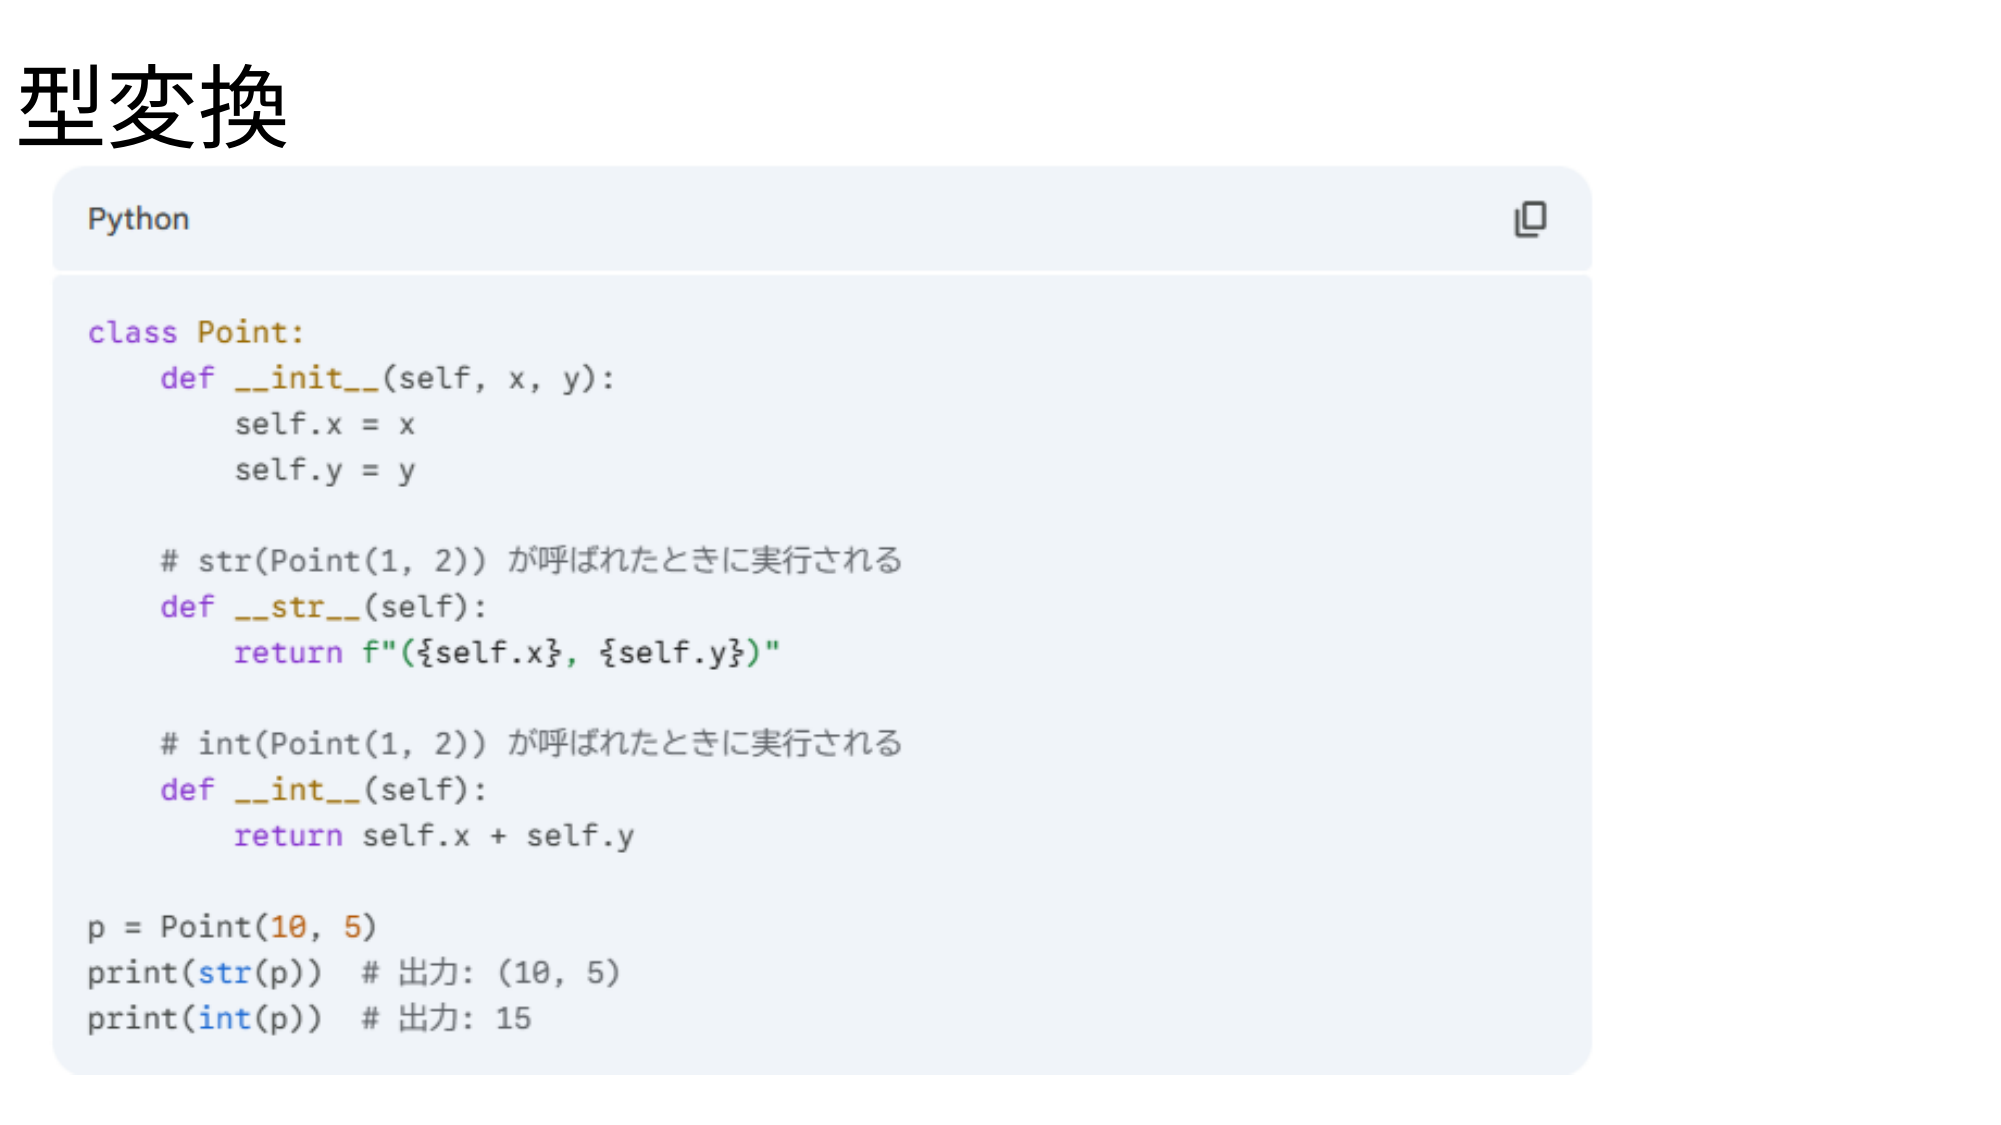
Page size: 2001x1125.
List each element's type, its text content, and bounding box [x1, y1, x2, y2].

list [37, 158, 1598, 1075]
title 型変換 [0, 3, 1725, 221]
